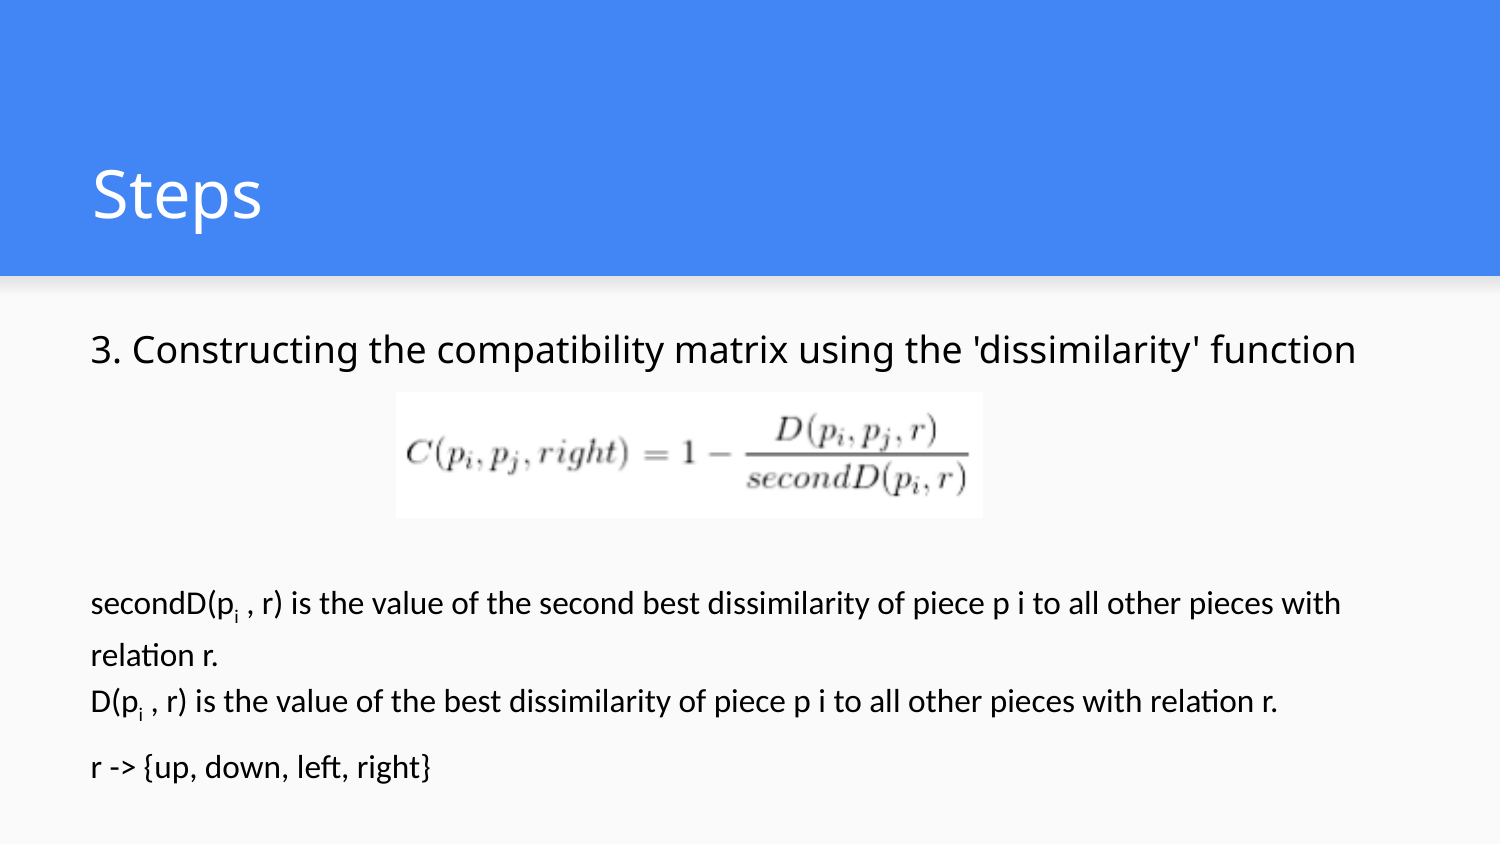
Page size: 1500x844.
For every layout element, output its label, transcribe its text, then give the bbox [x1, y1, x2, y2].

title Steps [77, 121, 1427, 248]
picture [396, 391, 984, 519]
list 3. Constructing the compatibility matrix using the 'dissimilarity' function secondD(pi , r) is the value of the second best dissimilarity of piece p i to all other pieces with relation r. D(pi , r) is the value of the best dissimilarity of piece p i to all other pieces with relation r. r -> {up, down, left, right} [75, 304, 1425, 785]
